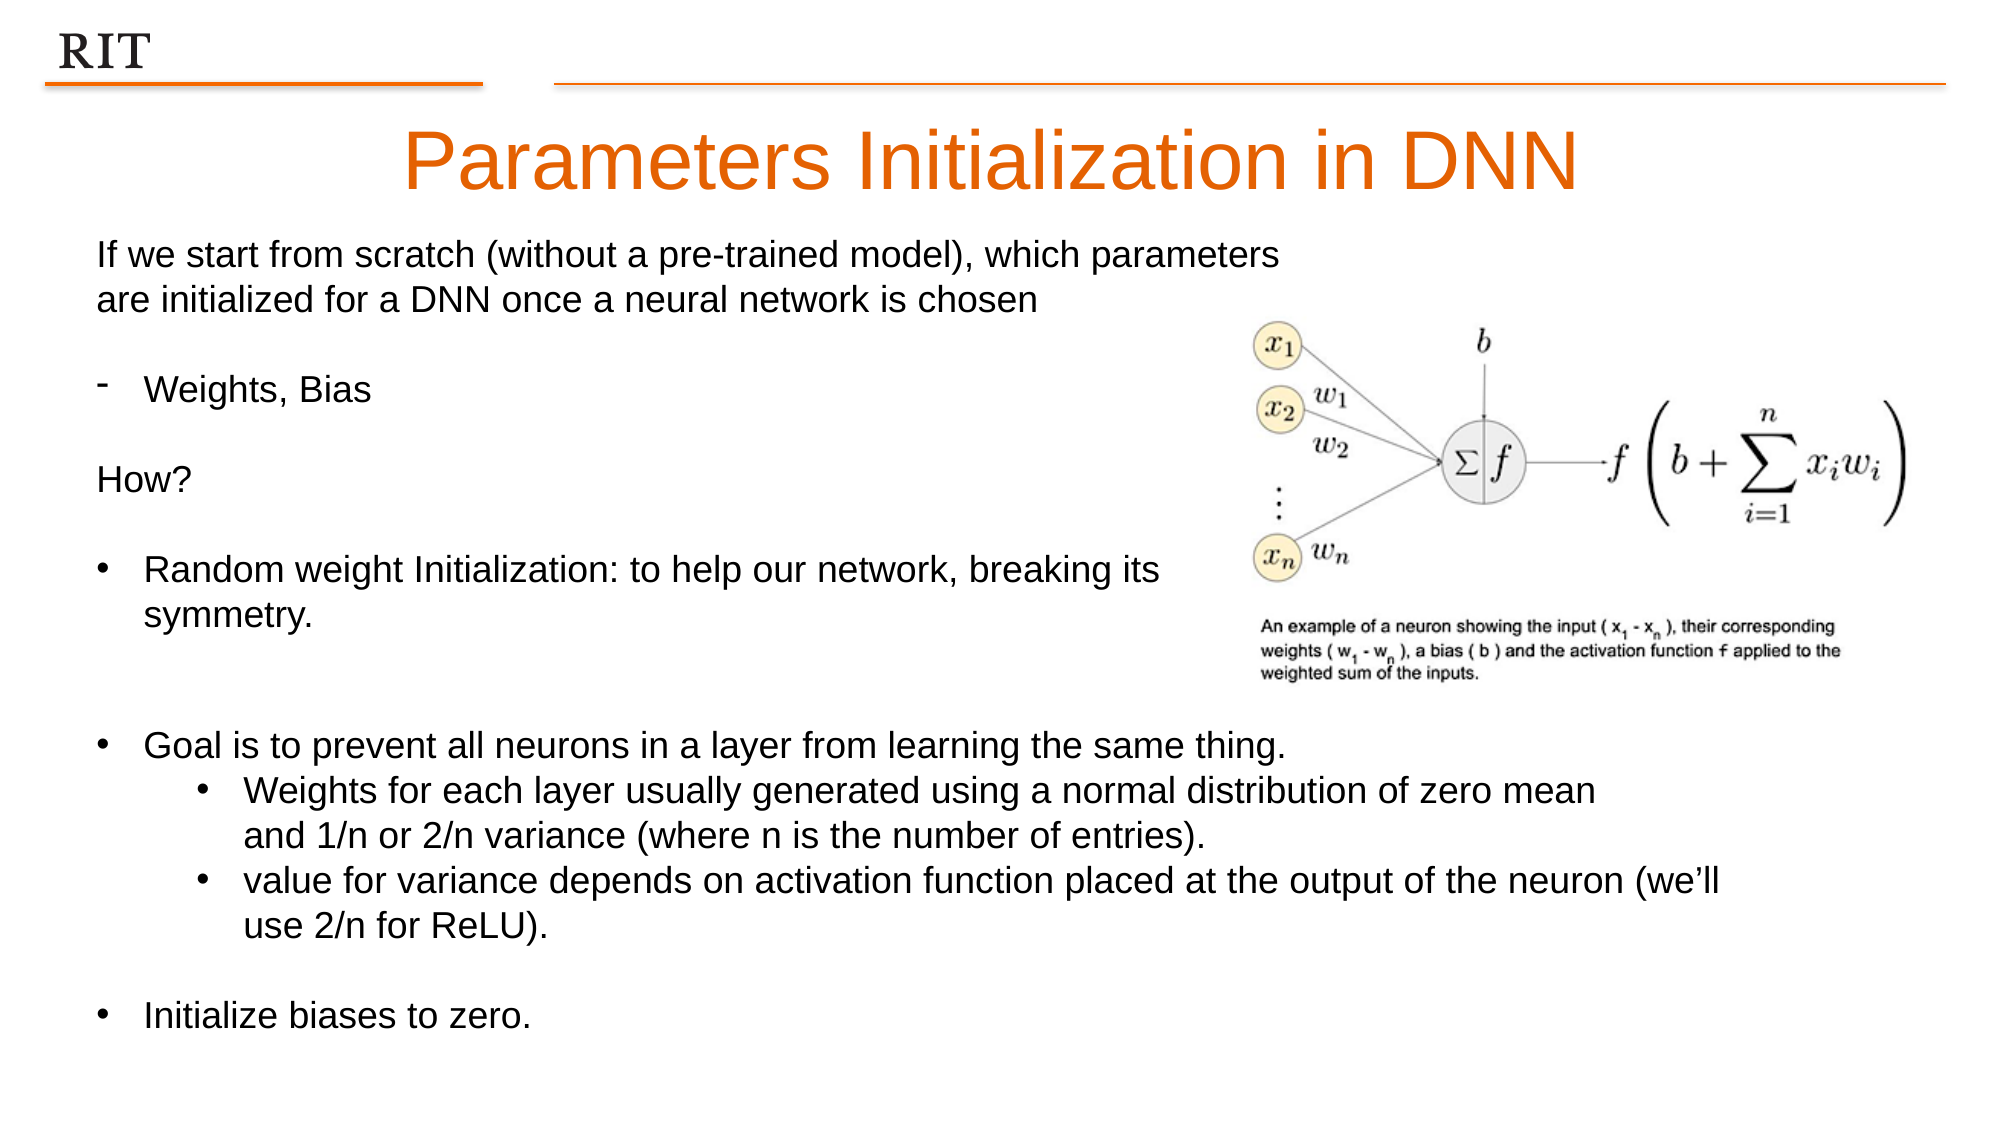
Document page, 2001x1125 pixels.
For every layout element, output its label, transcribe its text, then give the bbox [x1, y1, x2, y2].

text_box Goal is to prevent all neurons in a layer from learning the same thing. Weights for each layer usually generated using a normal distribution of zero mean and 1/n or 2/n variance (where n is the number of entries). value for variance depends on activation function placed at the output of the neuron (we’ll use 2/n for ReLU). Initialize biases to zero. [81, 713, 1865, 1125]
text_box If we start from scratch (without a pre-trained model), which parameters are initialized for a DNN once a neural network is chosen Weights, Bias How? Random weight Initialization: to help our network, breaking its symmetry. [81, 222, 1304, 643]
picture [1222, 303, 1936, 701]
title Parameters Initialization in DNN [92, 114, 1893, 198]
